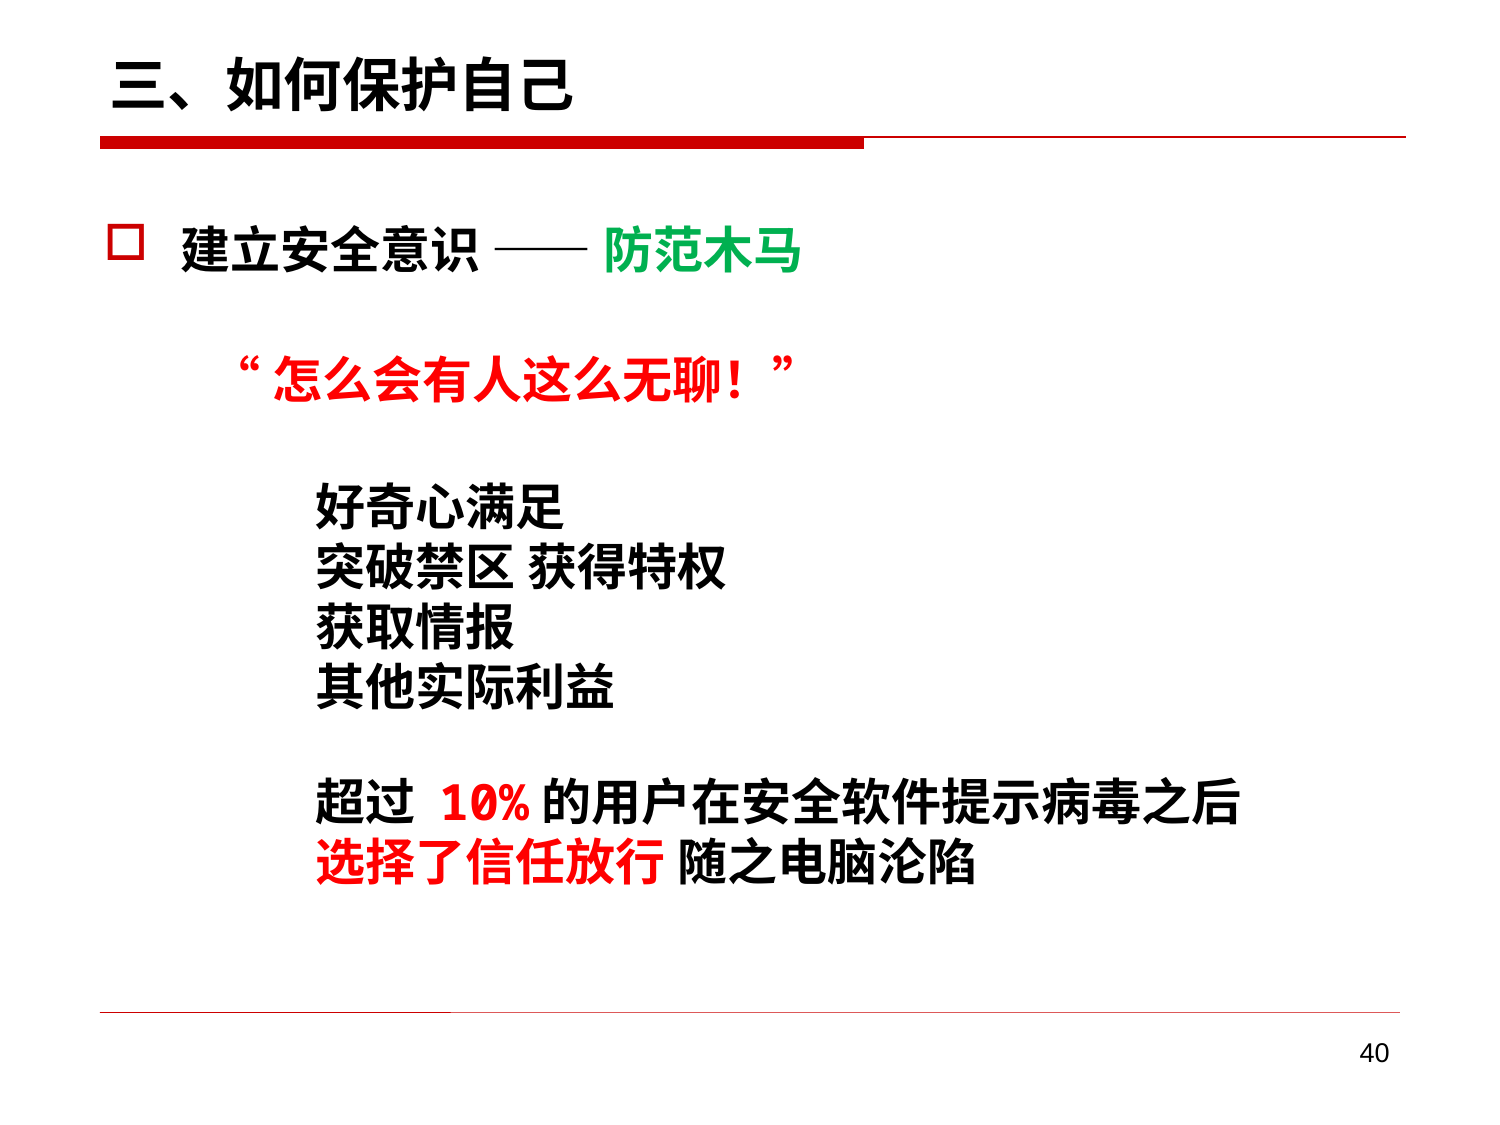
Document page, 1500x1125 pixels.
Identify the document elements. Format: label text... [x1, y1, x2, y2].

title 三、如何保护自己 [94, 8, 1407, 126]
text_box 超过 10%的用户在安全软件提示病毒之后 选择了信任放行 随之电脑沦陷 [301, 763, 1317, 898]
text_box 好奇心满足 突破禁区 获得特权 获取情报 其他实际利益 [301, 468, 1372, 724]
text_box “怎么会有人这么无聊！” [196, 341, 1267, 416]
list 建立安全意识 —— 防范木马 [88, 181, 1211, 315]
